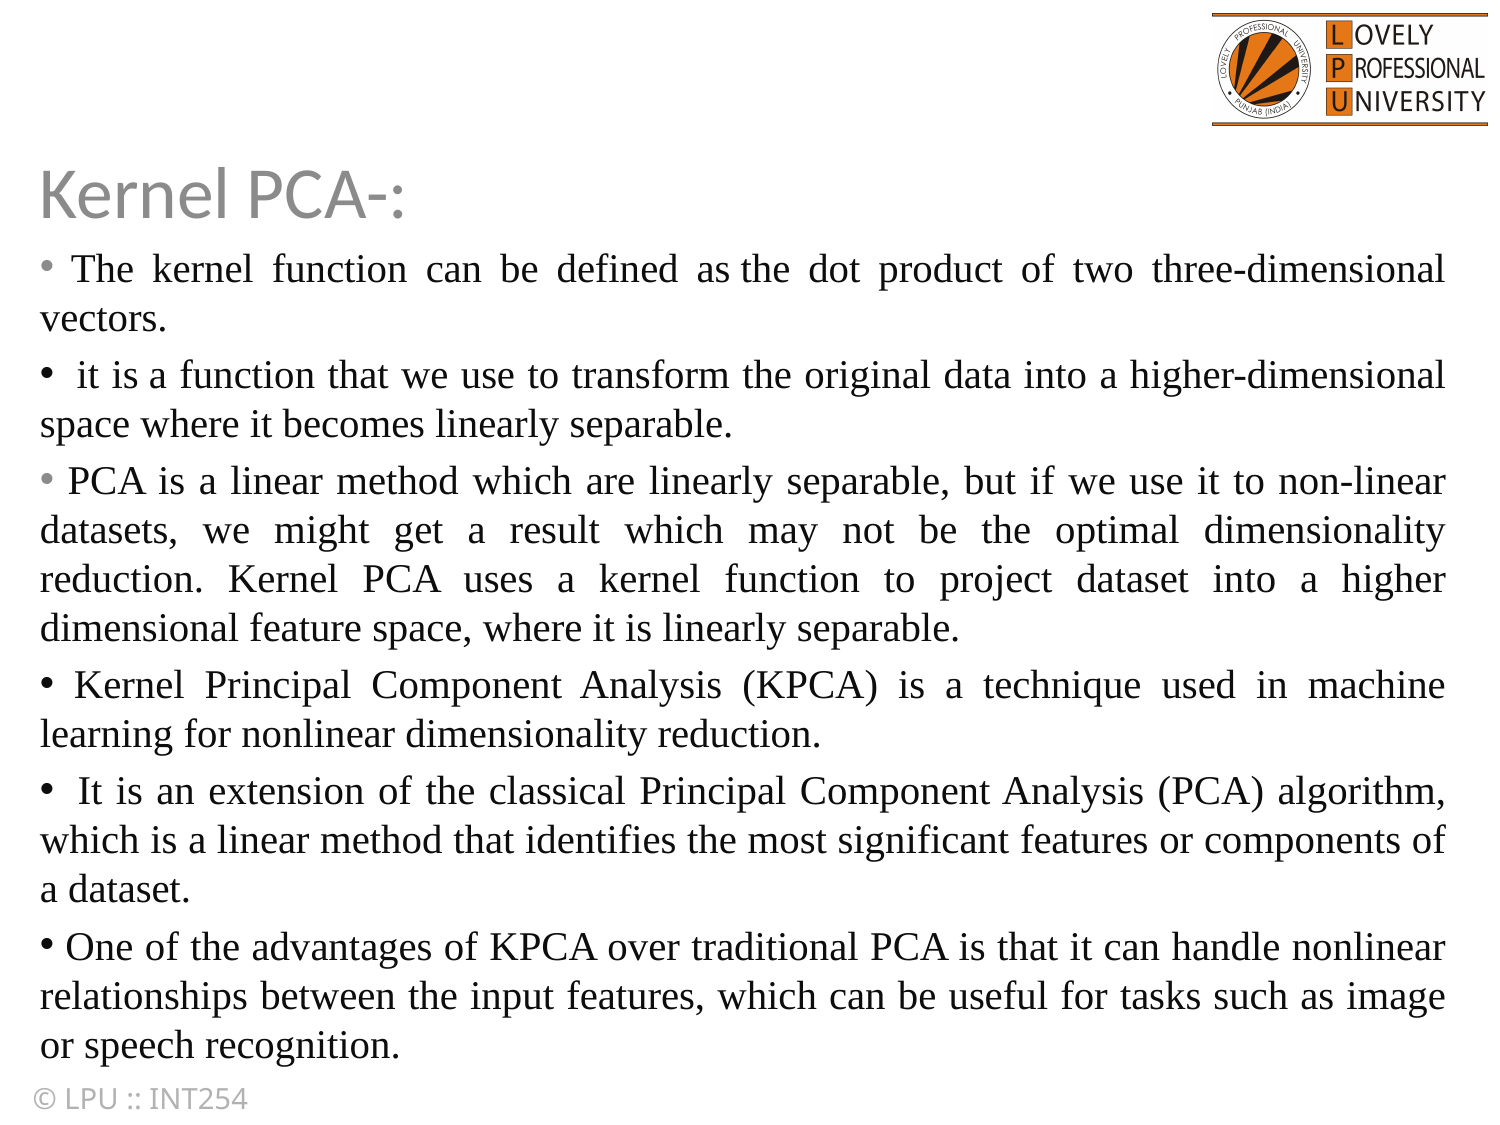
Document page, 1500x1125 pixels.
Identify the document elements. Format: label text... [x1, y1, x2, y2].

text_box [1212, 13, 1488, 126]
subtitle Kernel PCA-: The kernel function can be defined as the dot product of two three-dimensional vectors. it is a function that we use to transform the original data into a higher-dimensional space where it becomes linearly separable. PCA is a linear method which are linearly separable, but if we use it to non-linear datasets, we might get a result which may not be the optimal dimensionality reduction. Kernel PCA uses a kernel function to project dataset into a higher dimensional feature space, where it is linearly separable. Kernel Principal Component Analysis (KPCA) is a technique used in machine learning for nonlinear dimensionality reduction. It is an extension of the classical Principal Component Analysis (PCA) algorithm, which is a linear method that identifies the most significant features or components of a dataset. One of the advantages of KPCA over traditional PCA is that it can handle nonlinear relationships between the input features, which can be useful for tasks such as image or speech recognition. [24, 137, 1463, 1075]
slide_number © LPU :: INT254 [17, 1070, 1038, 1125]
